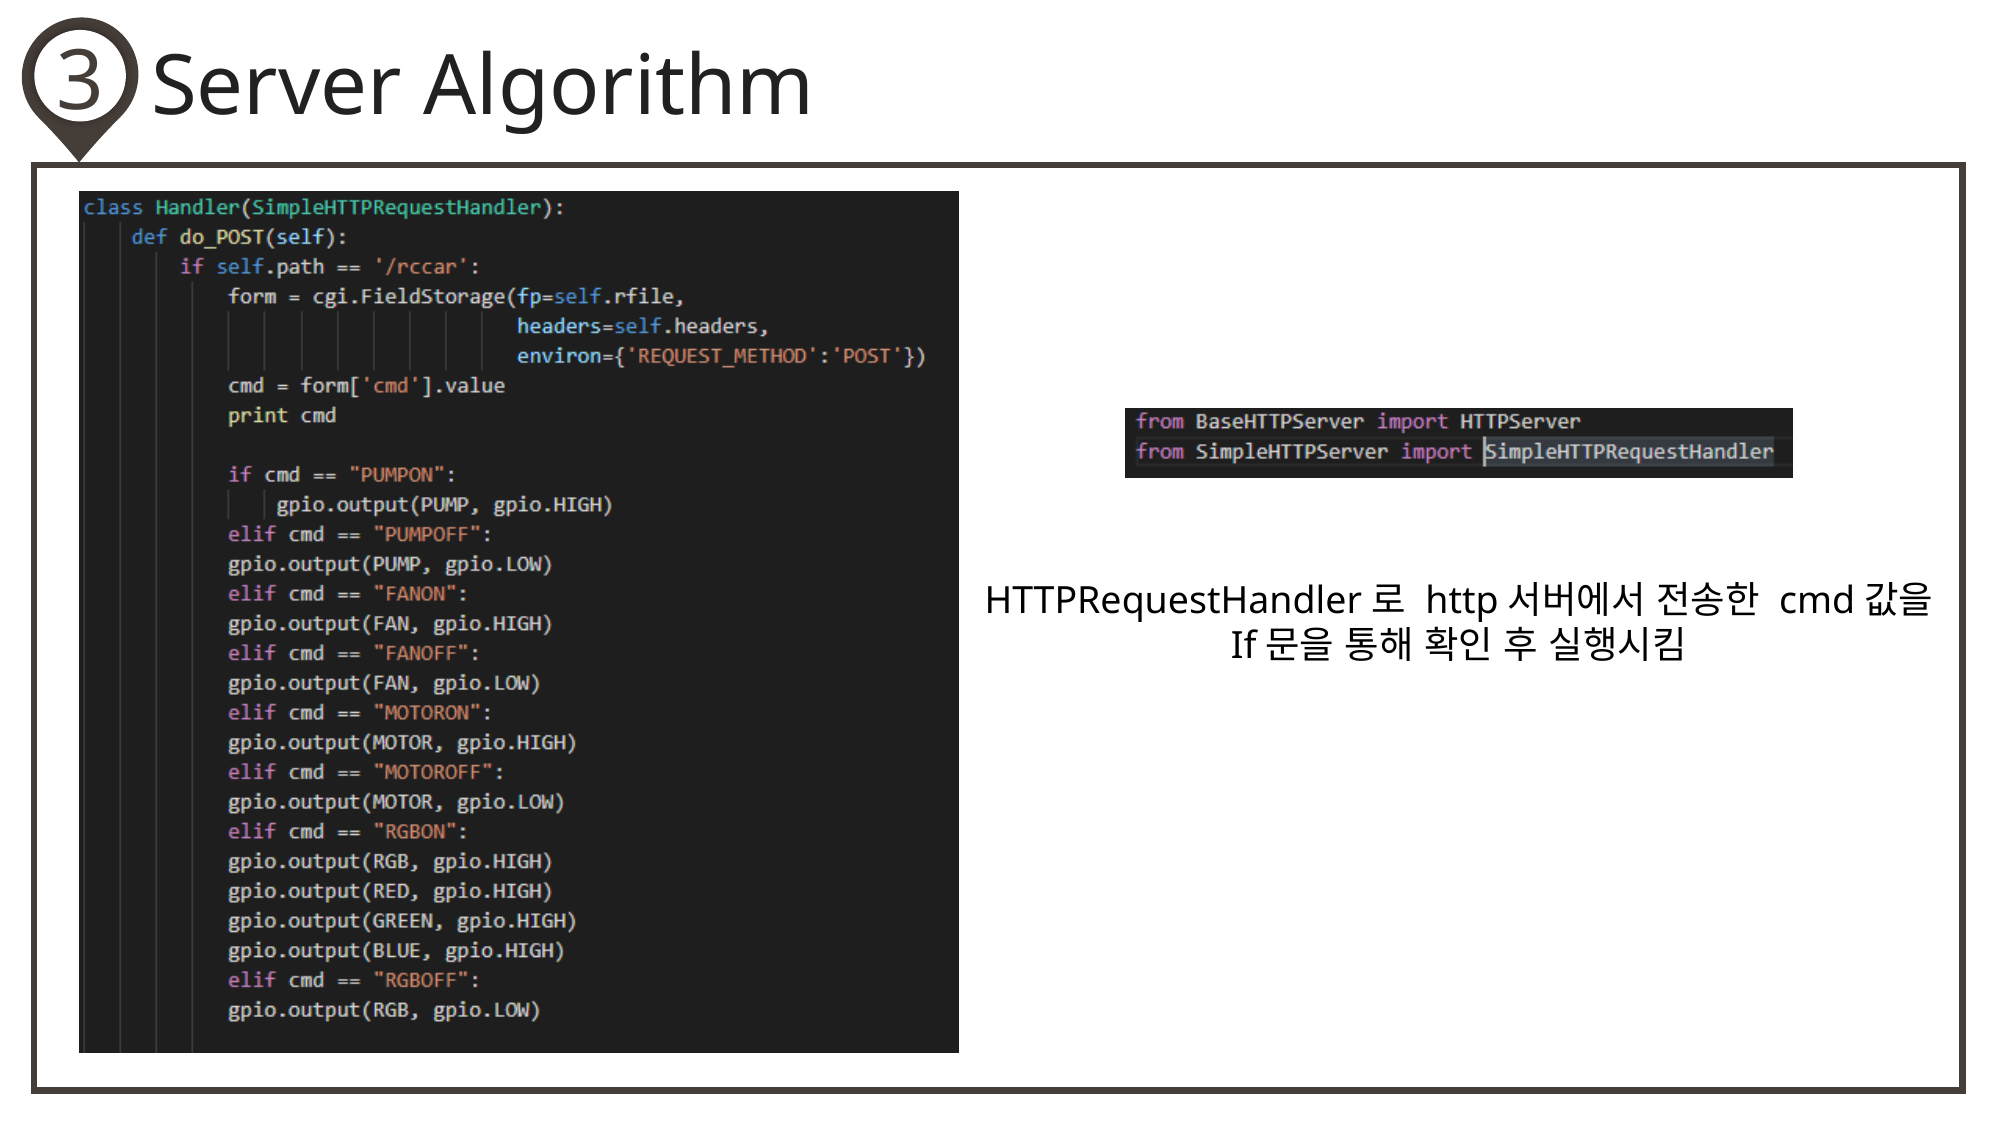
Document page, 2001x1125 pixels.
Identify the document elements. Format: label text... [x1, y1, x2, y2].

text_box HTTPRequestHandler로 http서버에서 전송한 cmd값을 If문을 통해 확인 후 실행시킴 [969, 568, 1948, 674]
text_box Server Algorithm [136, 24, 831, 140]
text_box 3 [41, 18, 119, 134]
picture [79, 191, 959, 1053]
picture [1125, 408, 1793, 478]
